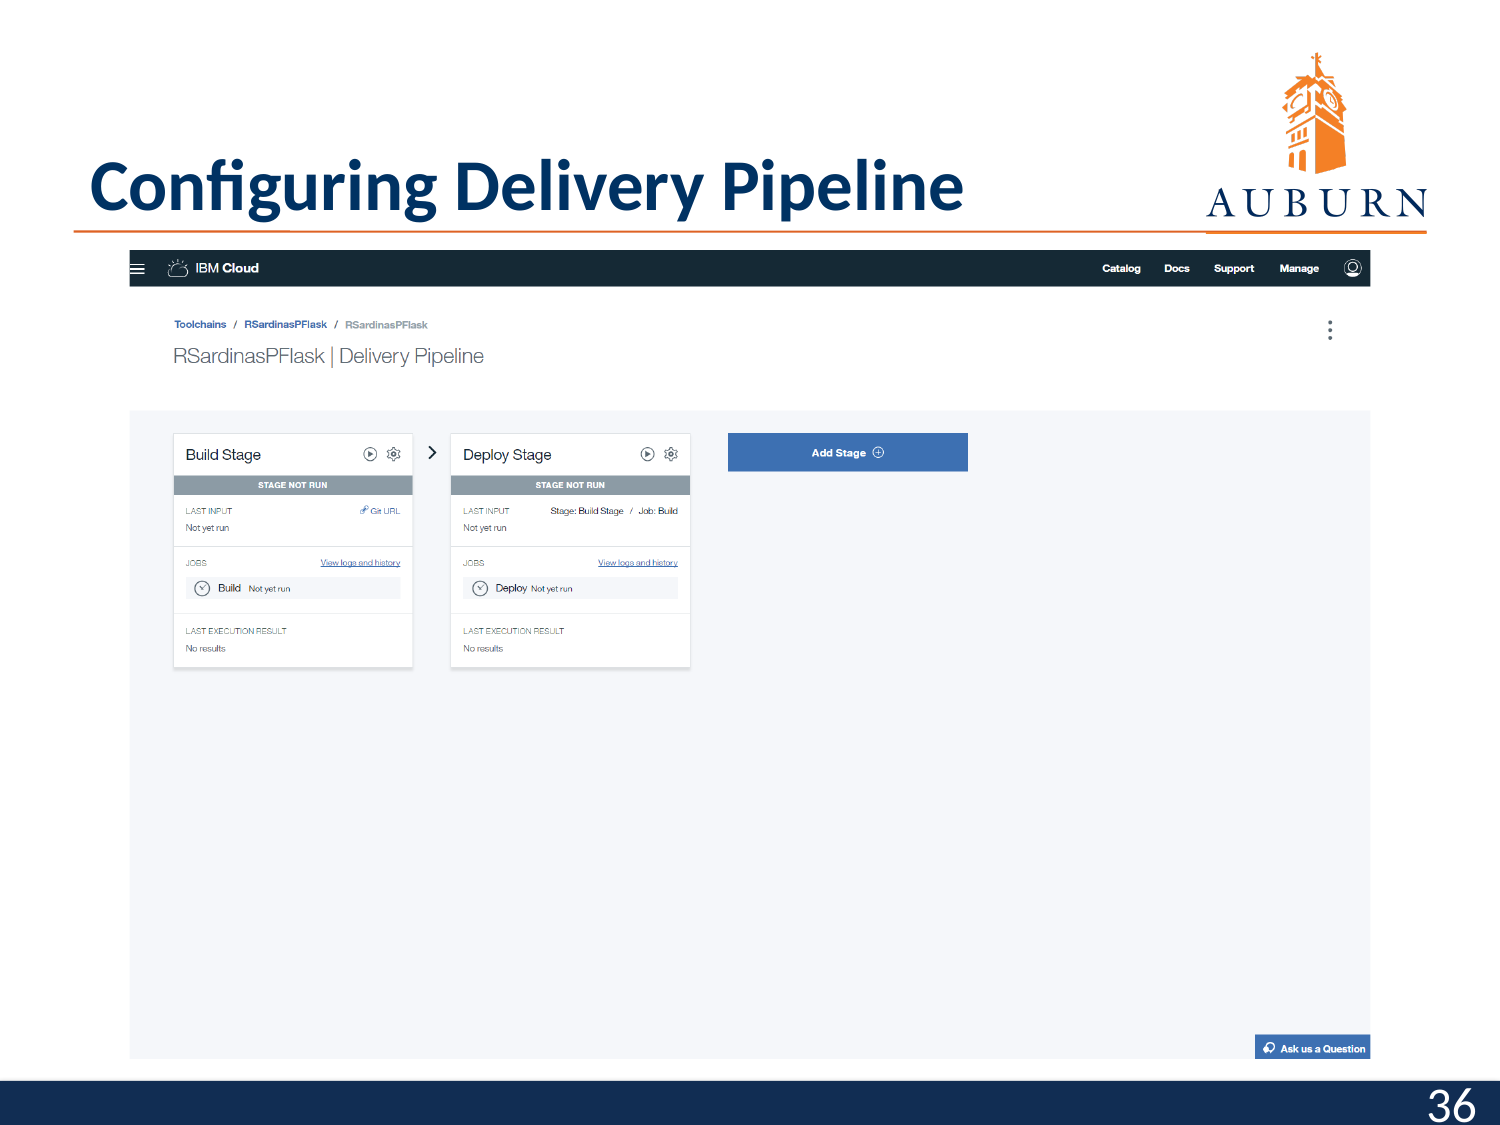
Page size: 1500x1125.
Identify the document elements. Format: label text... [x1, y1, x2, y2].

slide_number 36 [1154, 1080, 1492, 1125]
picture [129, 250, 1371, 1060]
title Configuring Delivery Pipeline [75, 45, 1031, 233]
